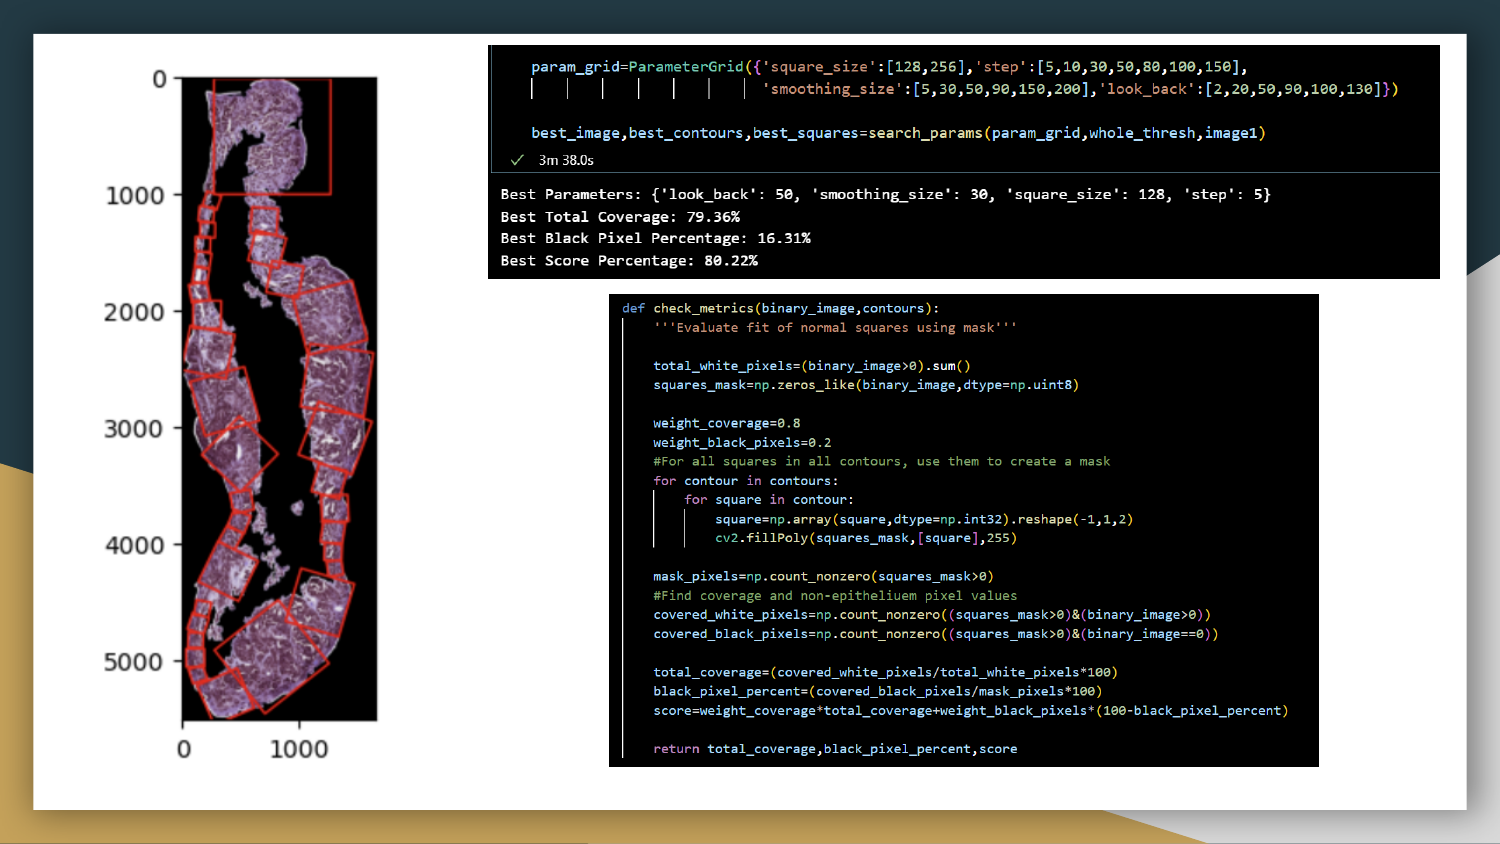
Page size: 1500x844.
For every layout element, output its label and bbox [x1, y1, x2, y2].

picture [86, 59, 384, 768]
picture [488, 44, 1440, 279]
picture [608, 294, 1319, 768]
